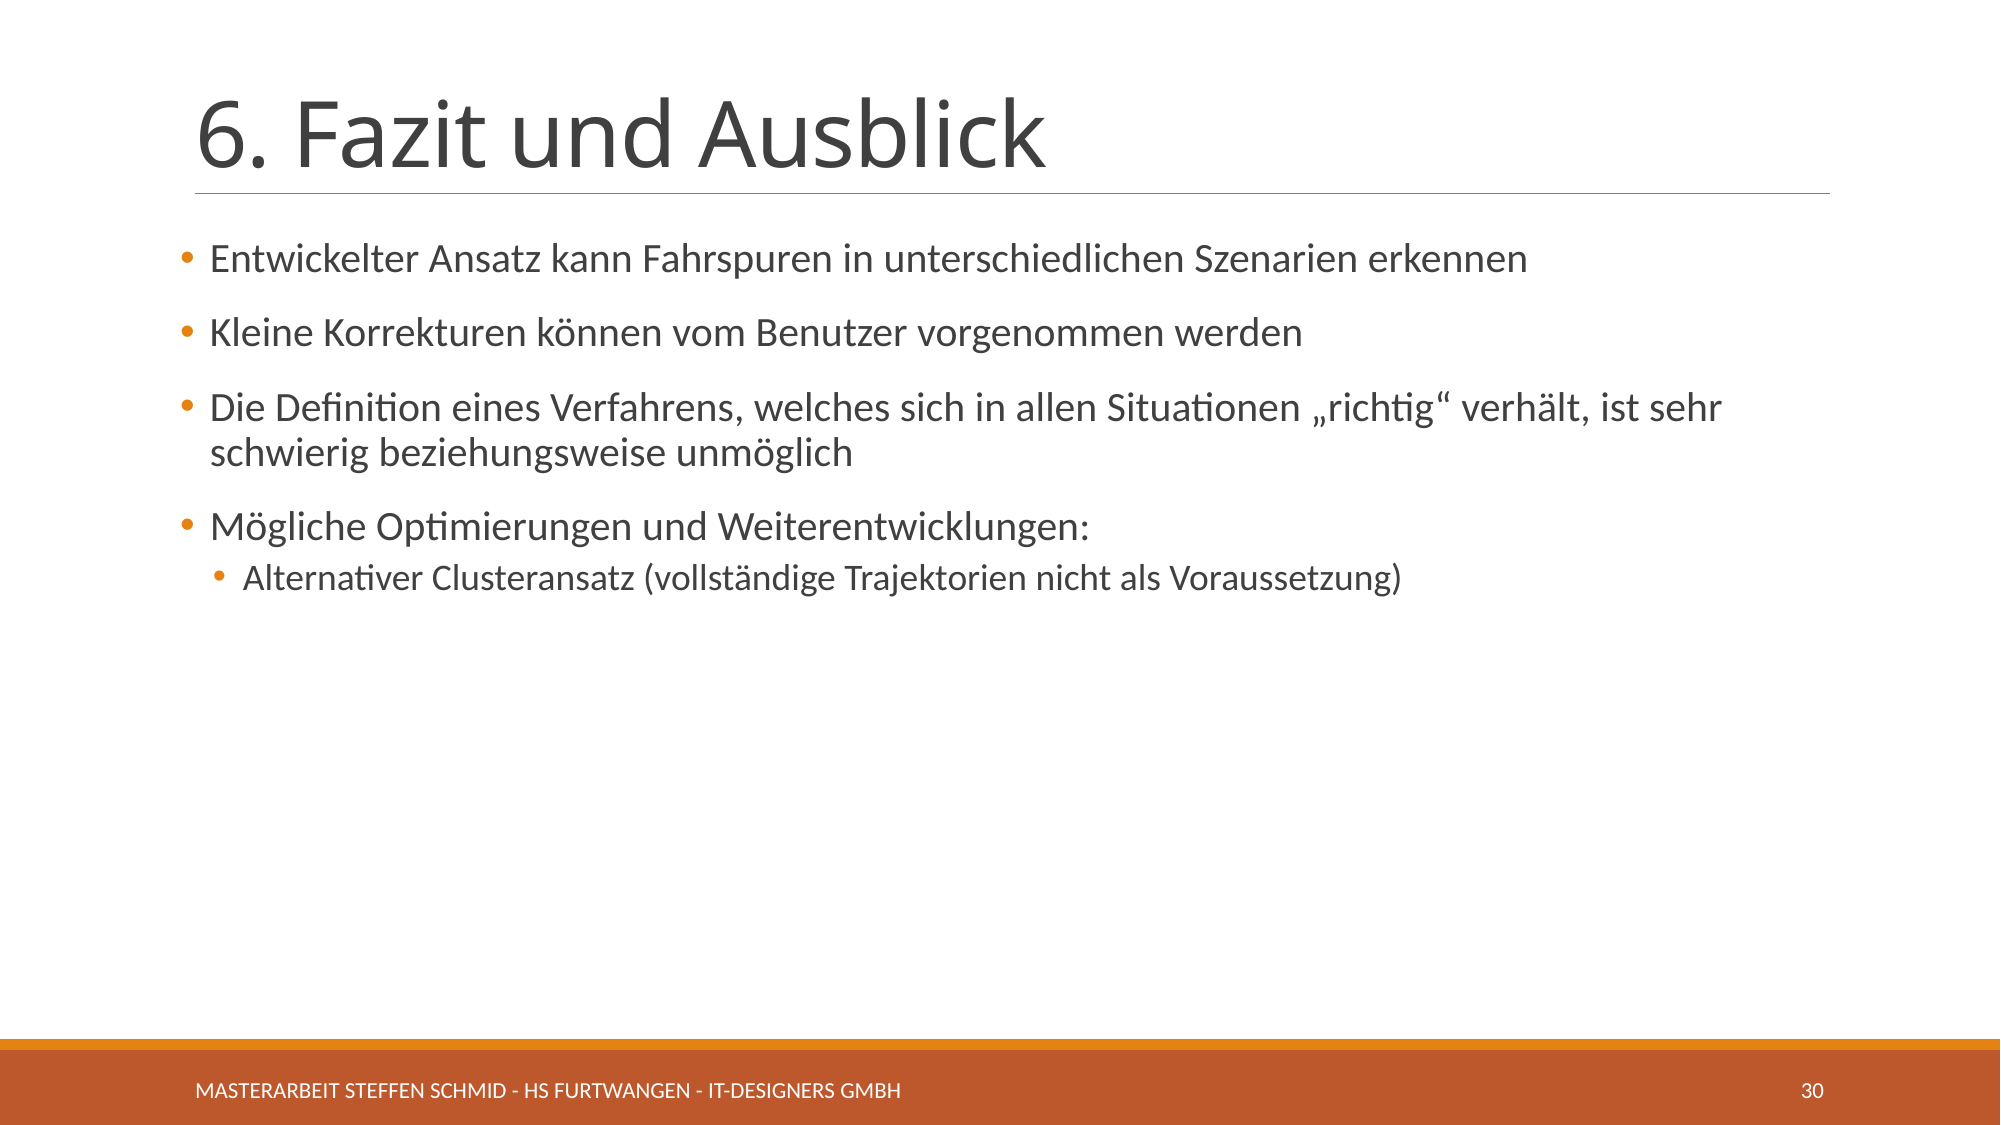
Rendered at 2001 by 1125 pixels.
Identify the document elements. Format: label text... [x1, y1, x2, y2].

title 6. Fazit und Ausblick [180, 47, 1830, 194]
slide_number 30 [1624, 1059, 1840, 1120]
list Entwickelter Ansatz kann Fahrspuren in unterschiedlichen Szenarien erkennen Kleine Korrekturen können vom Benutzer vorgenommen werden Die Definition eines Verfahrens, welches sich in allen Situationen „richtig“ verhält, ist sehr schwierig beziehungsweise unmöglich Mögliche Optimierungen und Weiterentwicklungen: Alternativer Clusteransatz (vollständige Trajektorien nicht als Voraussetzung) [180, 229, 1830, 998]
footer Masterarbeit Steffen Schmid - HS Furtwangen - IT-Designers GmbH [180, 1059, 1396, 1120]
